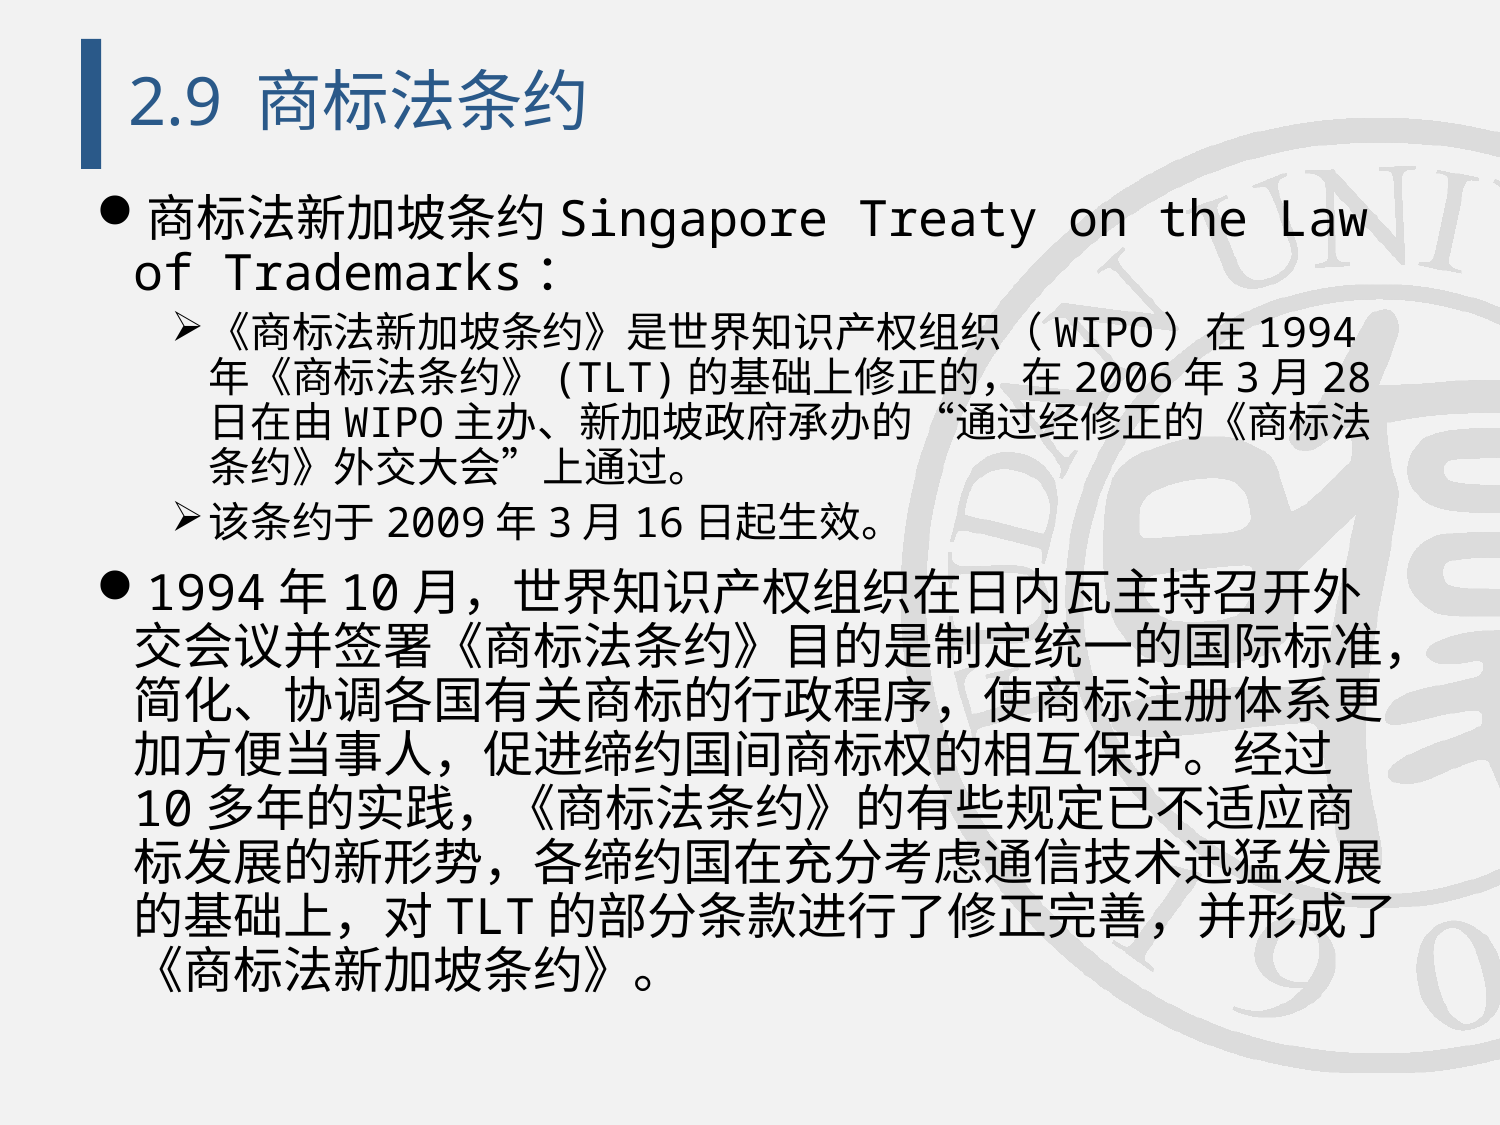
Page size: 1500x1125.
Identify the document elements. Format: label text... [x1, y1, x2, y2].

list 商标法新加坡条约Singapore Treaty on the Law of Trademarks： 《商标法新加坡条约》是世界知识产权组织（WIPO）在1994年《商标法条约》(TLT)的基础上修正的，在2006年3月28日在由WIPO主办、新加坡政府承办的“通过经修正的《商标法条约》外交大会”上通过。 该条约于2009年3月16日起生效。 1994年10月，世界知识产权组织在日内瓦主持召开外交会议并签署《商标法条约》目的是制定统一的国际标准，简化、协调各国有关商标的行政程序，使商标注册体系更加方便当事人，促进缔约国间商标权的相互保护。经过10多年的实践，《商标法条约》的有些规定已不适应商标发展的新形势，各缔约国在充分考虑通信技术迅猛发展的基础上，对TLT的部分条款进行了修正完善，并形成了《商标法新加坡条约》。 [81, 185, 1417, 1014]
title 2.9 商标法条约 [113, 49, 1387, 159]
